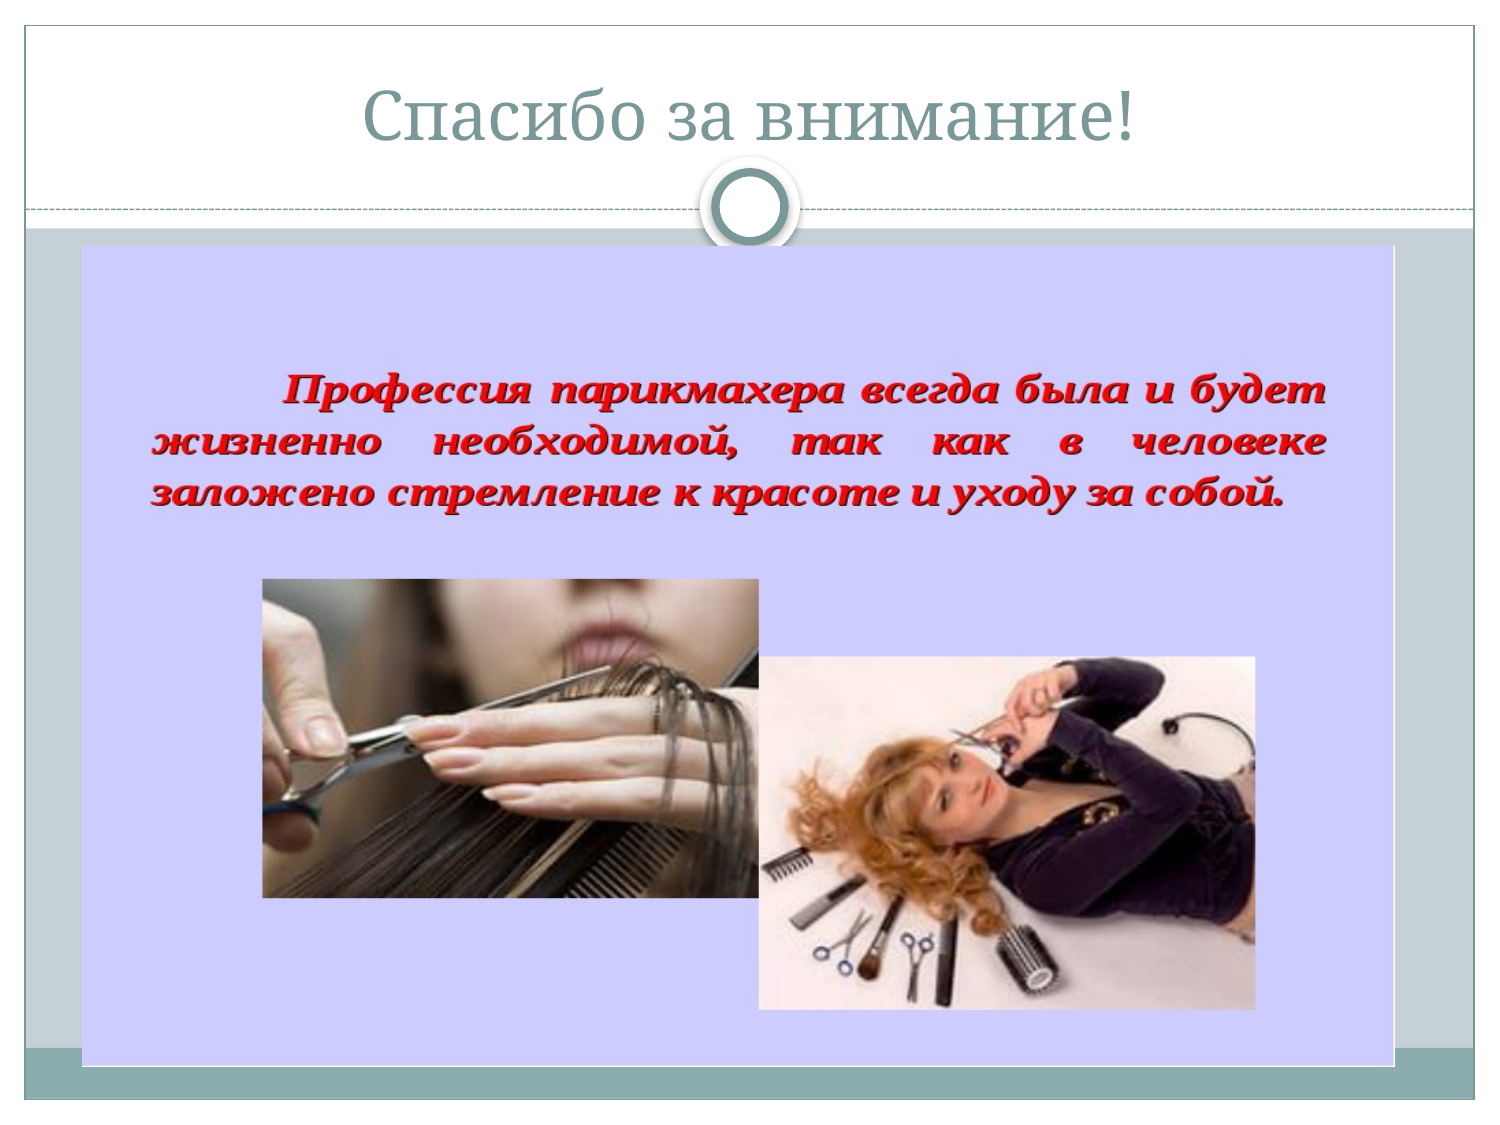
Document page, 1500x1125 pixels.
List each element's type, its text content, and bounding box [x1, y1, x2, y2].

title Спасибо за внимание! [49, 37, 1450, 162]
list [81, 245, 1395, 1067]
